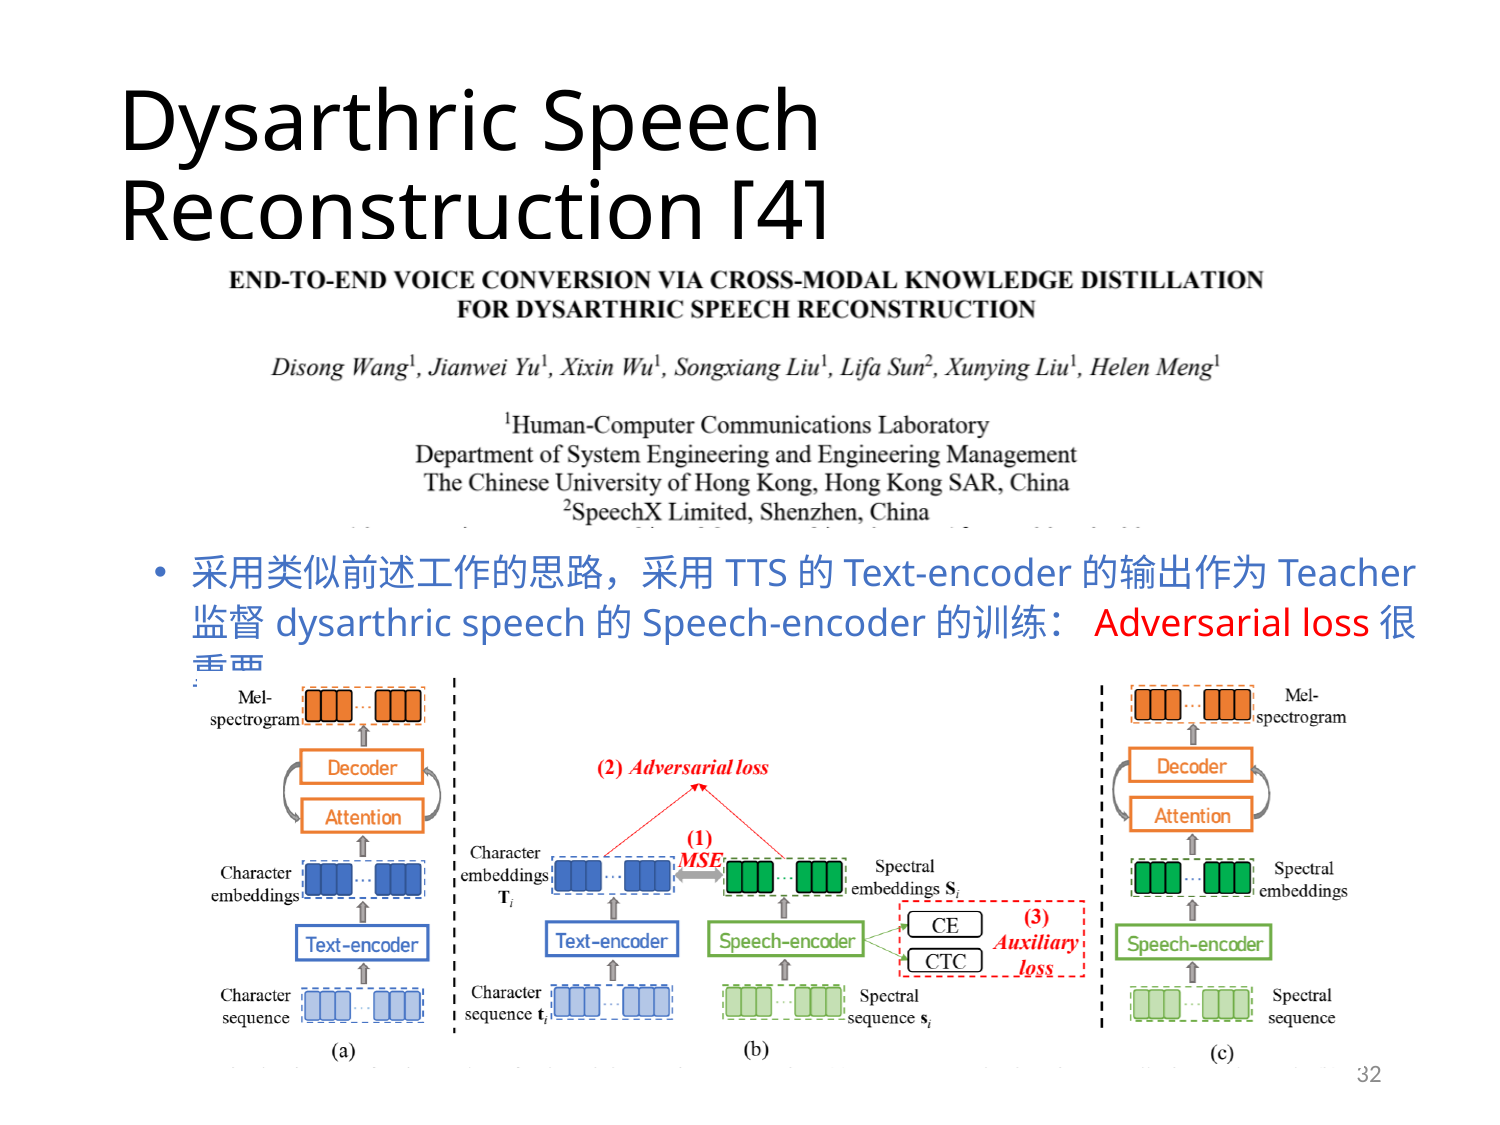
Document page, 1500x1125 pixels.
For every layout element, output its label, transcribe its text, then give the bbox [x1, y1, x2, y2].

text_box 采用类似前述工作的思路，采用TTS的Text-encoder的输出作为Teacher监督dysarthric speech的Speech-encoder的训练：Adversarial loss很重要 [138, 537, 1457, 1106]
title Dysarthric Speech Reconstruction [4] [103, 59, 1397, 278]
picture [197, 671, 1364, 1068]
picture [210, 239, 1290, 528]
